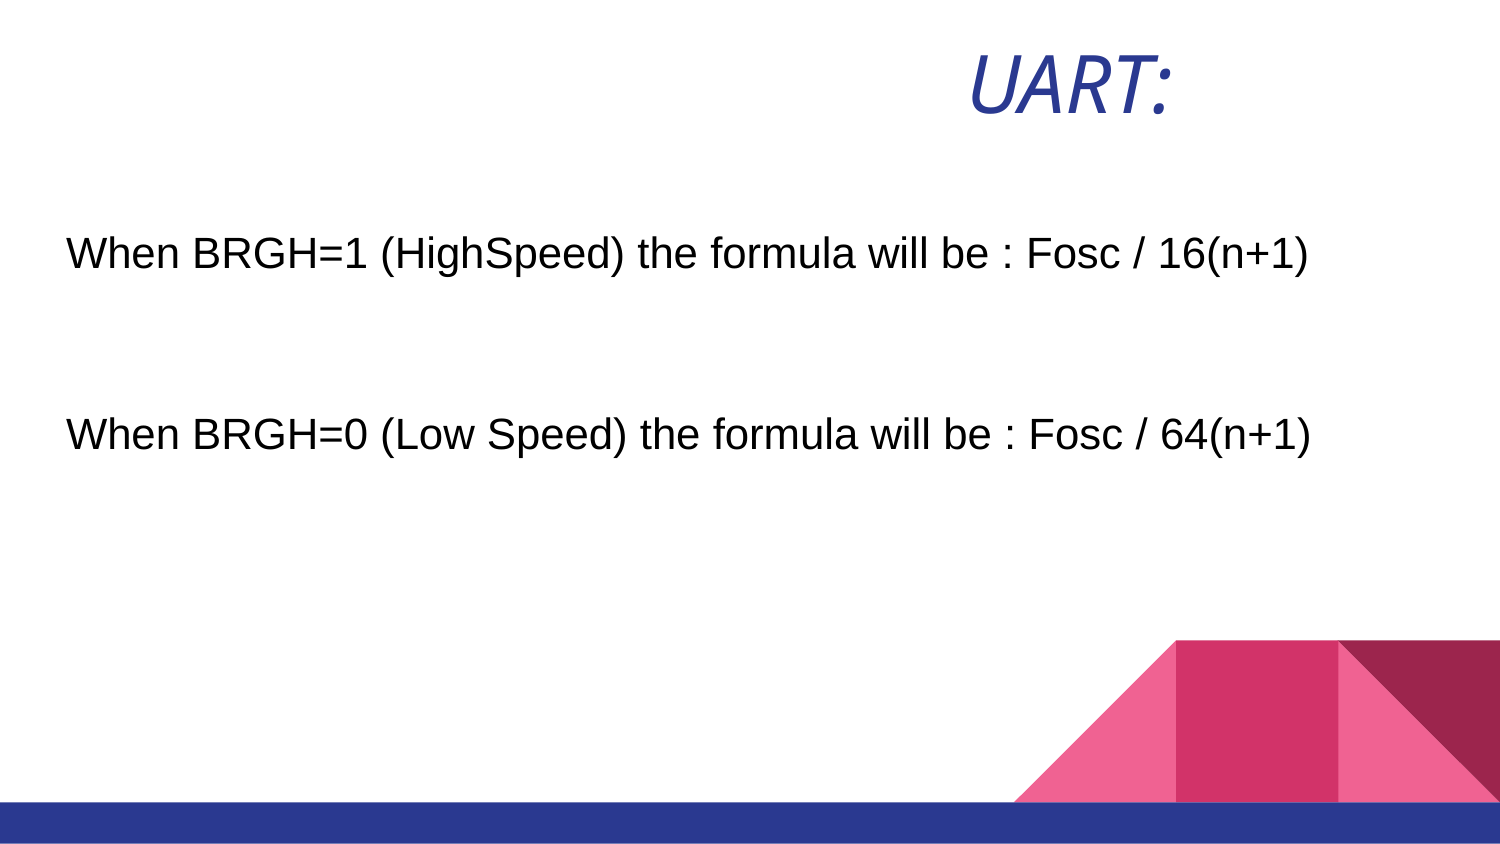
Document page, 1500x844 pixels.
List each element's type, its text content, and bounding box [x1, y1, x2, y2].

title UART: [51, 18, 1449, 167]
list When BRGH=1 (HighSpeed) the formula will be : Fosc / 16(n+1) When BRGH=0 (Low Speed) the formula will be : Fosc / 64(n+1) [51, 201, 1449, 750]
